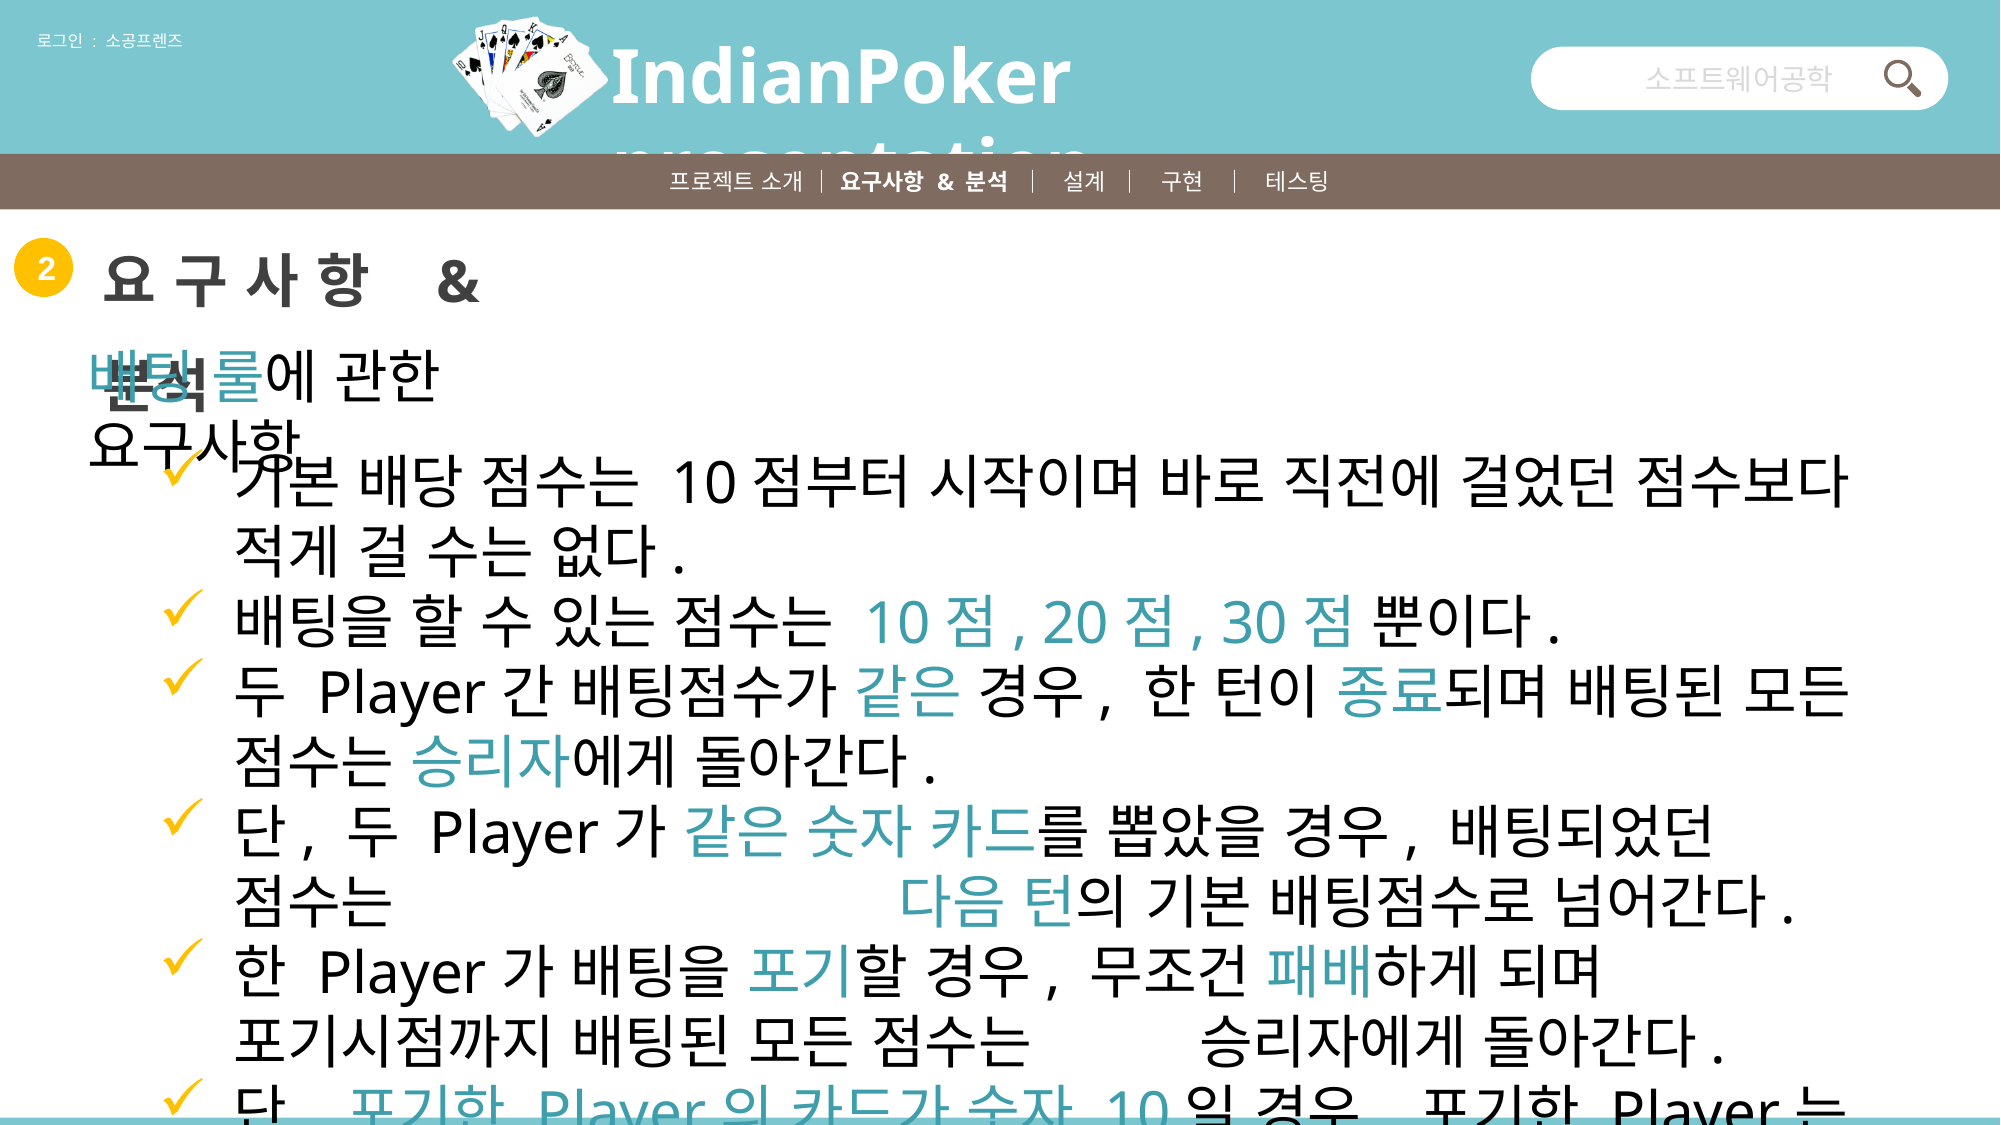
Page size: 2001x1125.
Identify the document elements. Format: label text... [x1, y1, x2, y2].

text_box 2 [13, 236, 75, 299]
text_box 기본 배당 점수는 10점부터 시작이며 바로 직전에 걸었던 점수보다 적게 걸 수는 없다. 배팅을 할 수 있는 점수는 10점, 20점, 30점 뿐이다. 두 Player간 배팅점수가 같은 경우, 한 턴이 종료되며 배팅된 모든 점수는 승리자에게 돌아간다. 단, 두 Player가 같은 숫자 카드를 뽑았을 경우, 배팅되었던 점수는 다음 턴의 기본 배팅점수로 넘어간다. 한 Player가 배팅을 포기할 경우, 무조건 패배하게 되며 포기시점까지 배팅된 모든 점수는 승리자에게 돌아간다. 단, 포기한 Player의 카드가 숫자 10일 경우, 포기한 Player는 100점을 상대에게 주어야한다. [144, 437, 1884, 1125]
picture [448, 14, 611, 139]
text_box 프로젝트 소개 ｜ 요구사항 & 분석 ｜ 설계 ｜ 구현 ｜ 테스팅 [0, 153, 2000, 211]
text_box [0, 1117, 144, 1125]
text_box 요구사항 & 분석 [88, 211, 496, 332]
text_box [1884, 1117, 2000, 1125]
text_box [0, 0, 2000, 153]
text_box 소프트웨어공학 [1529, 45, 1950, 112]
text_box 배팅 룰에 관한 요구사항 [73, 332, 576, 488]
text_box IndianPoker presentation [596, 211, 1404, 216]
text_box IndianPoker presentation [596, 20, 1404, 153]
text_box 로그인 : 소공프렌즈 [15, 23, 205, 59]
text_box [1884, 59, 1922, 97]
